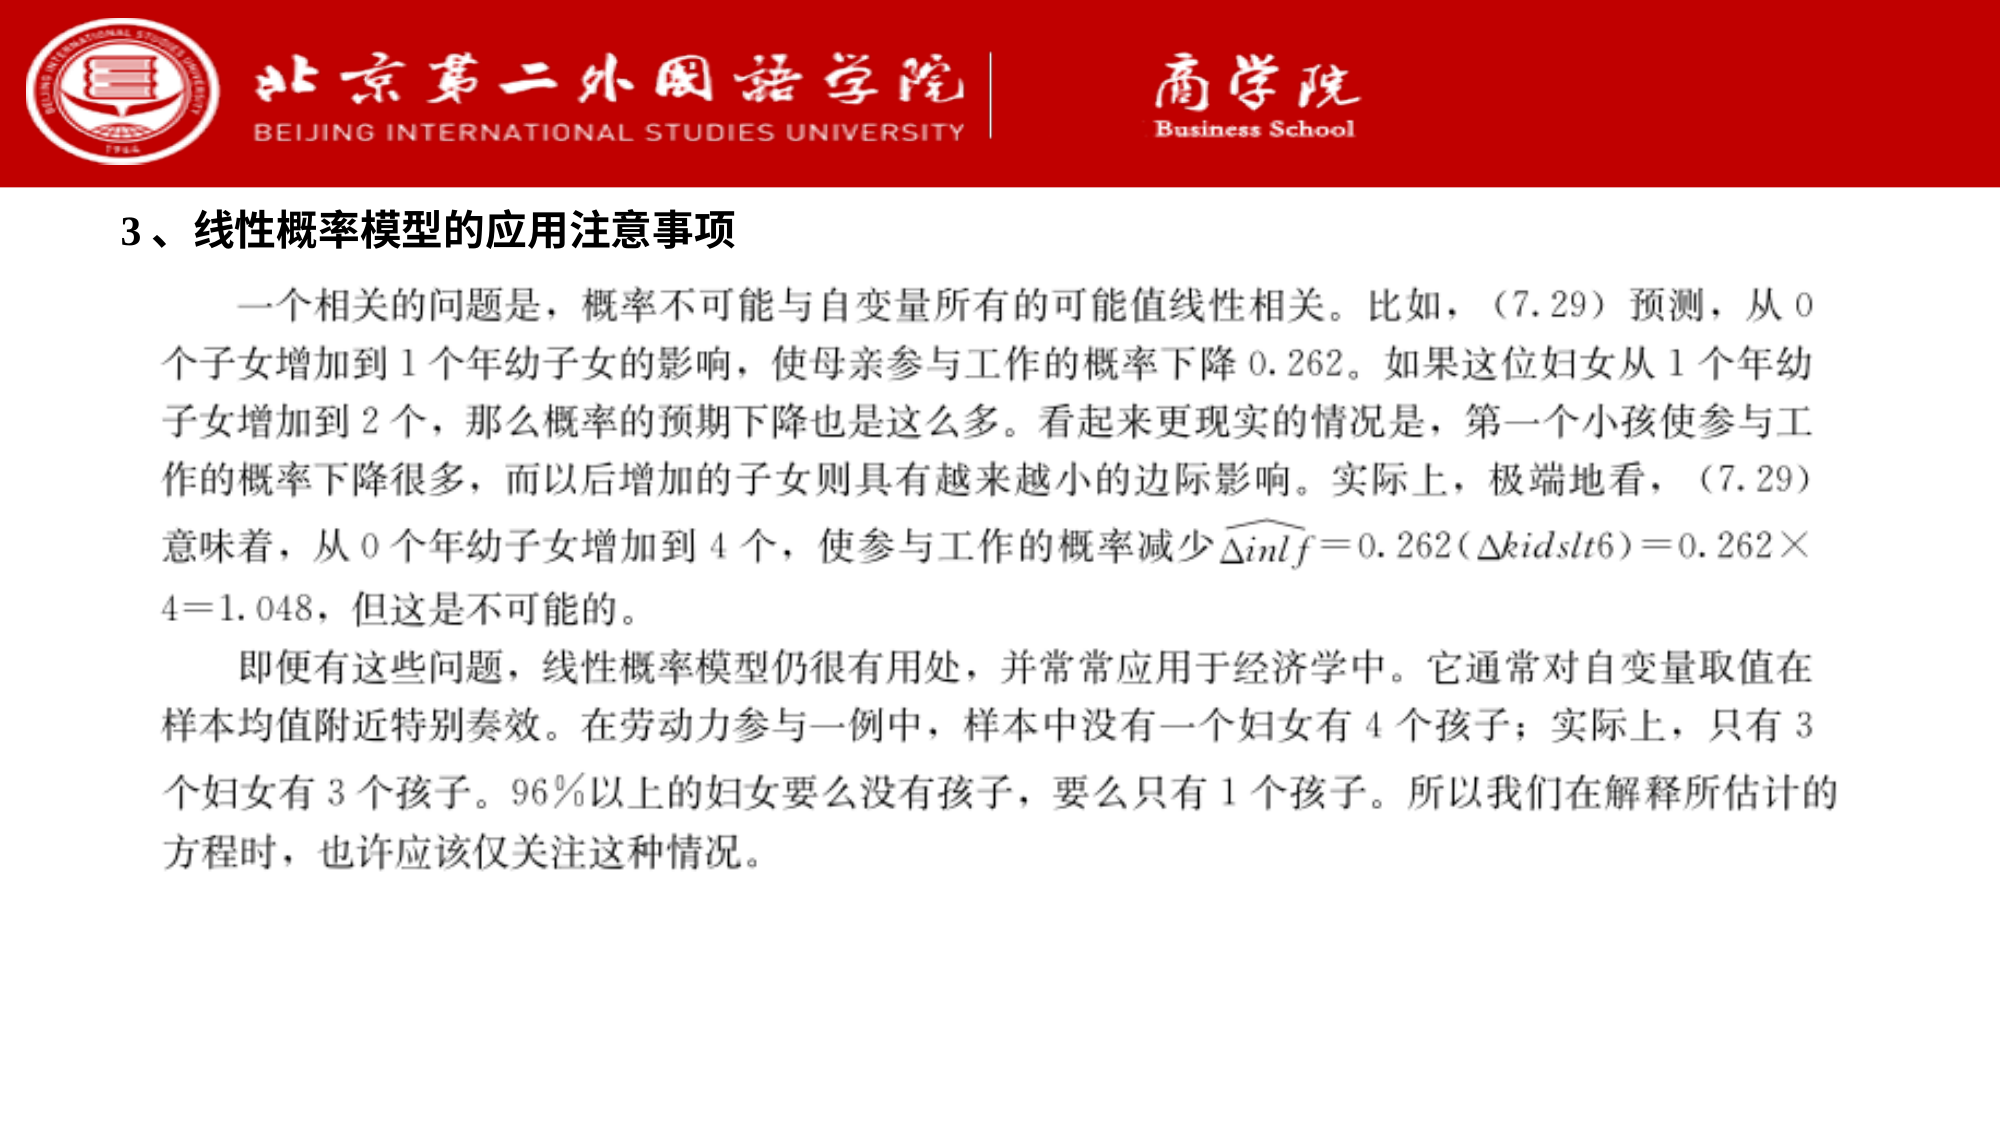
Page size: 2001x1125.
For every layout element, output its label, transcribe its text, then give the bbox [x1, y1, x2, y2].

picture [26, 18, 1693, 165]
picture [134, 267, 1854, 883]
list 3、线性概率模型的应用注意事项 [105, 196, 1616, 1004]
